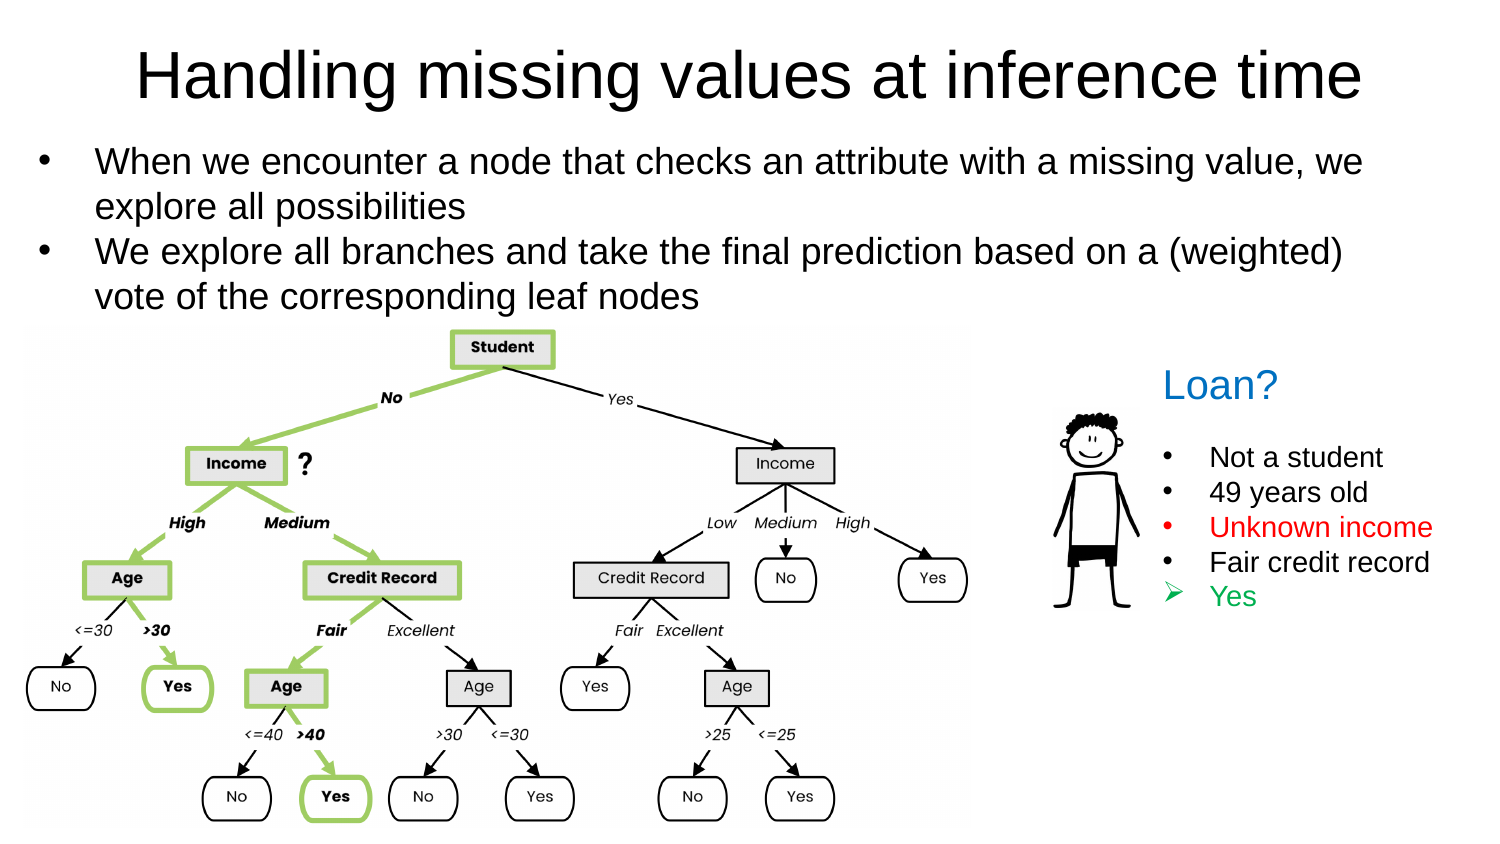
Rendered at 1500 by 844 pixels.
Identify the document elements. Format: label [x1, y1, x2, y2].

picture [22, 324, 971, 828]
text_box [1147, 430, 1472, 621]
text_box [23, 16, 1472, 416]
picture [1052, 406, 1140, 611]
